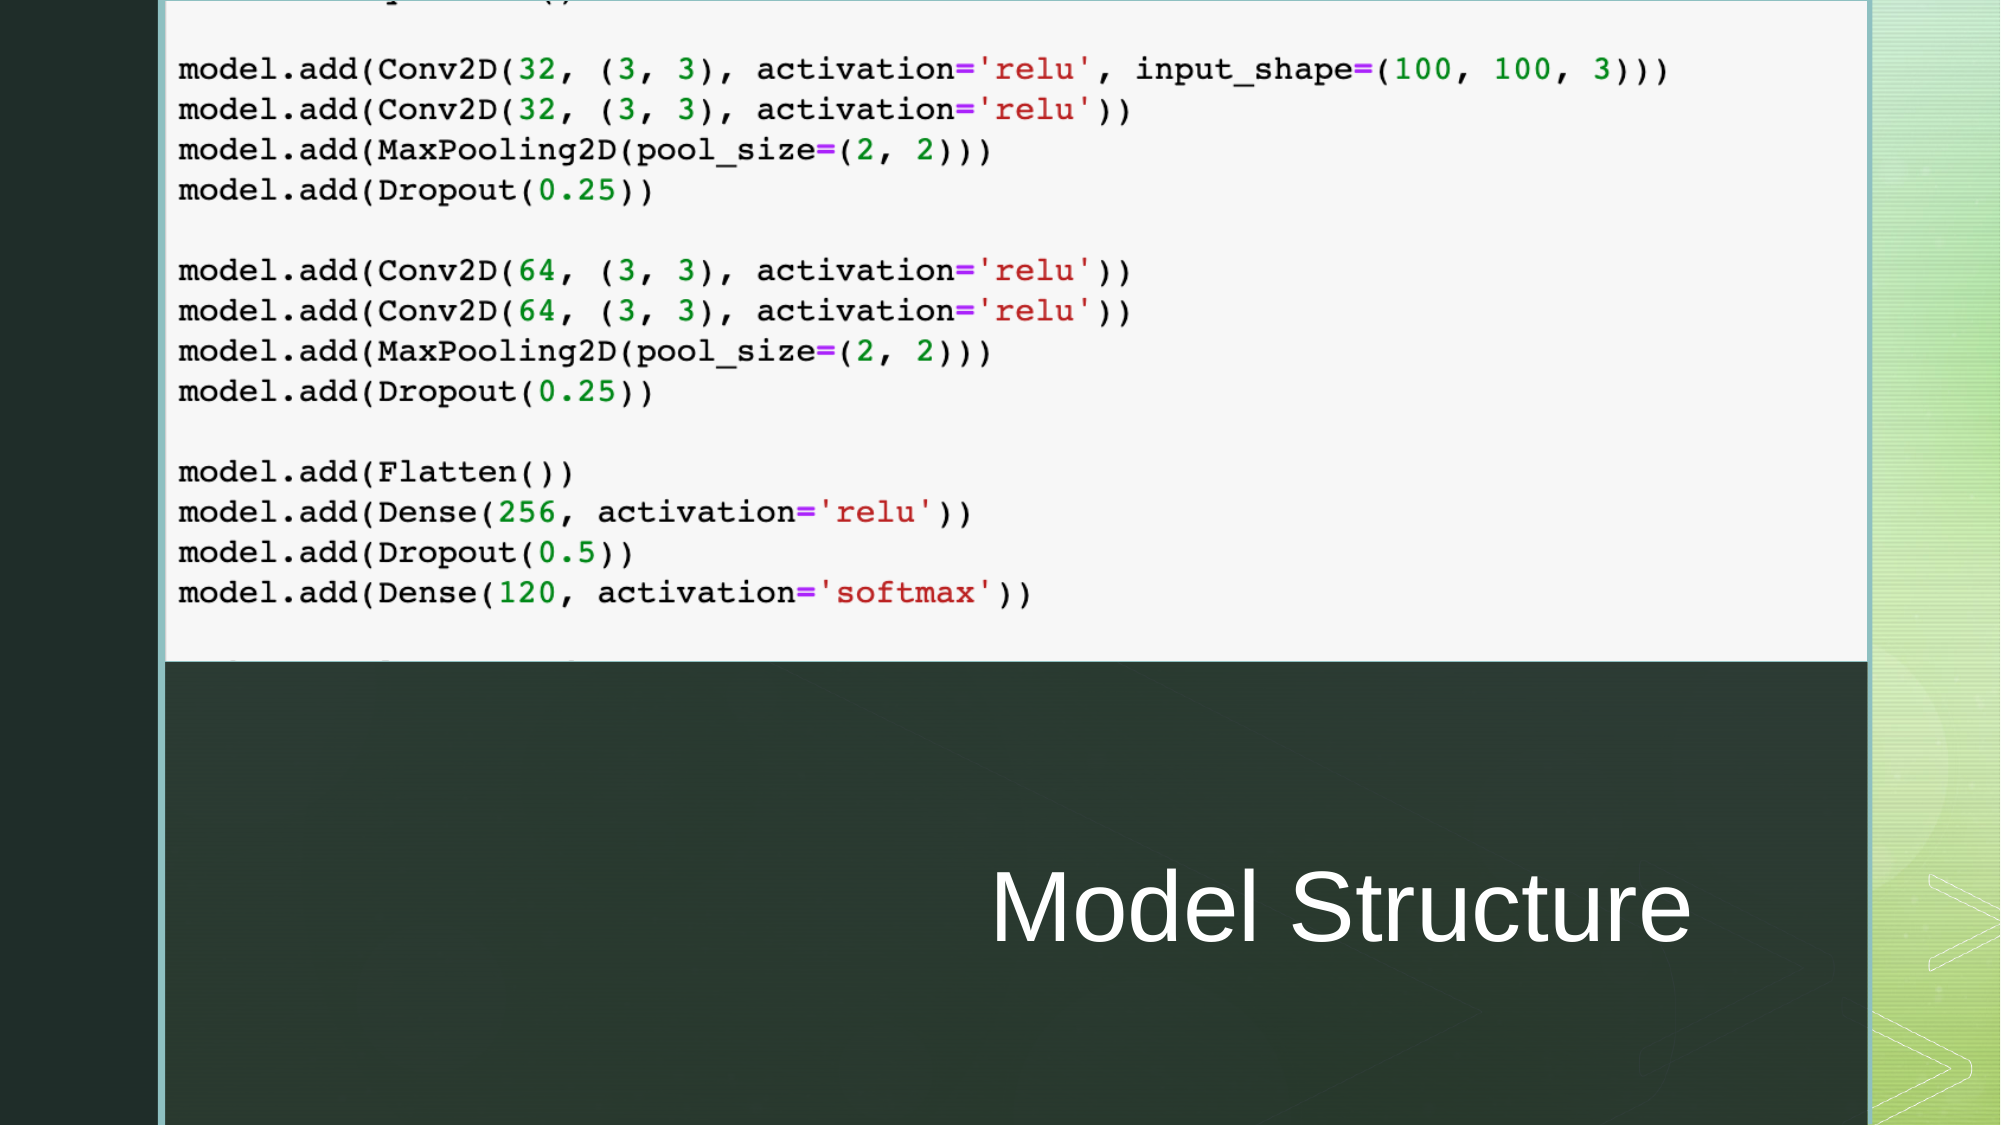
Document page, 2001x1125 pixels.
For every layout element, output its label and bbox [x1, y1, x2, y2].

picture [0, 0, 2001, 1125]
list [164, 0, 1868, 662]
